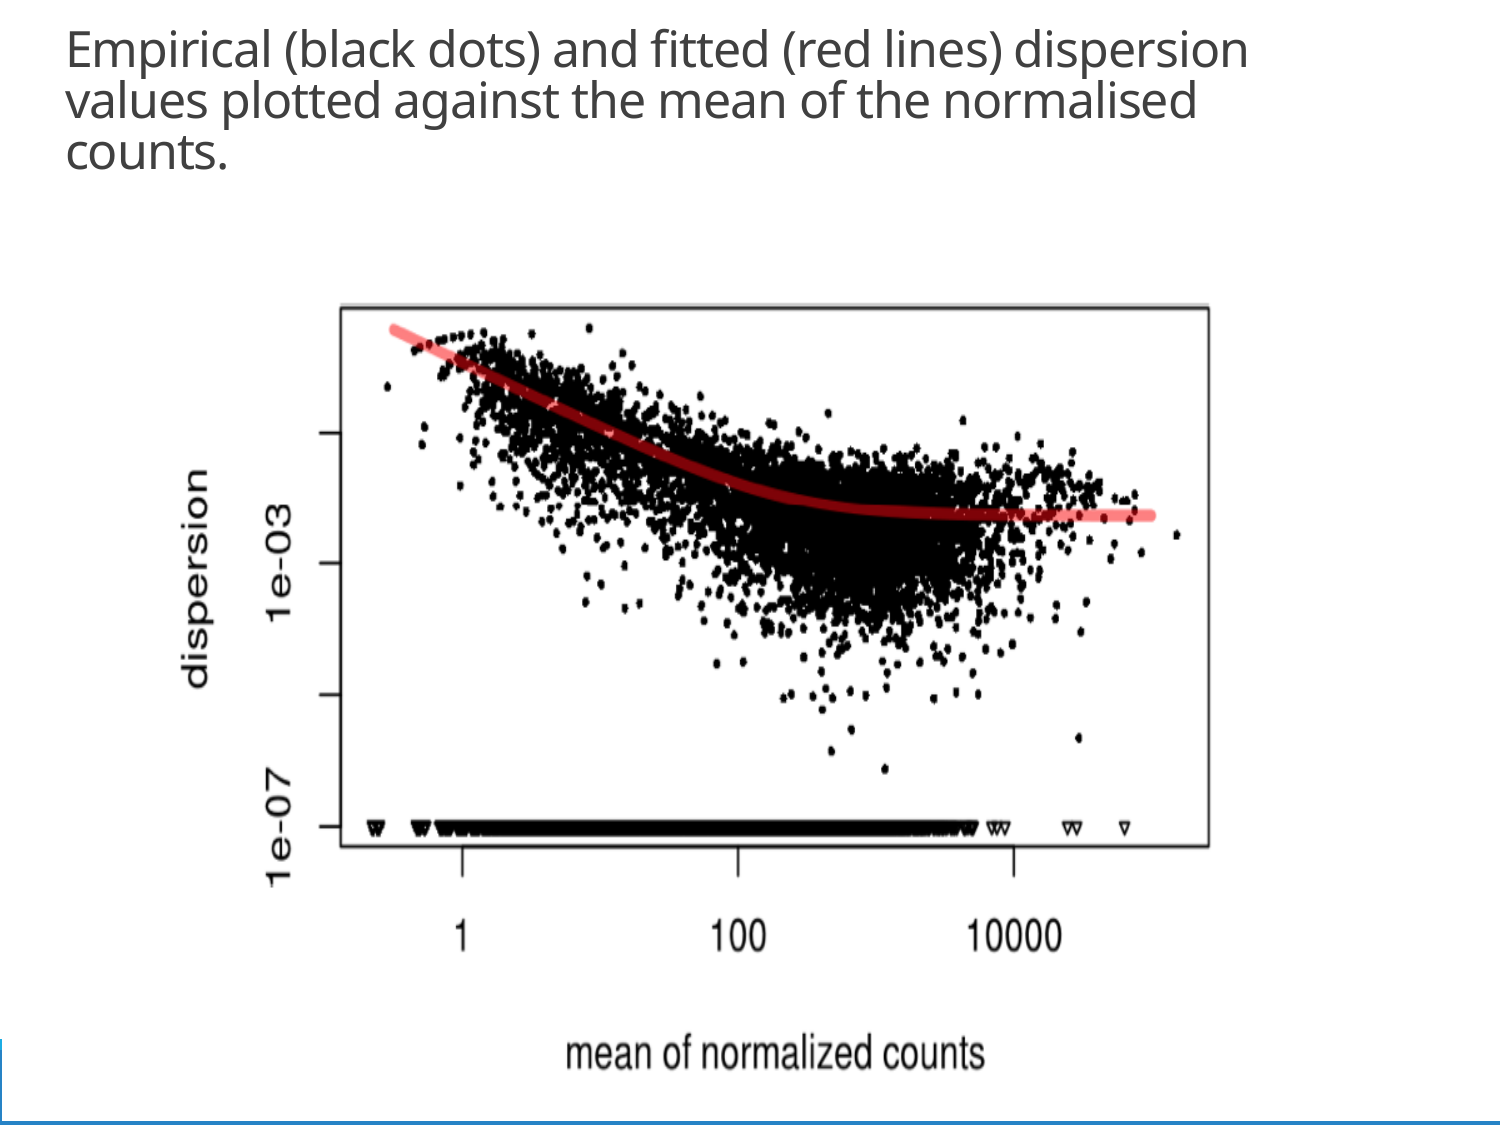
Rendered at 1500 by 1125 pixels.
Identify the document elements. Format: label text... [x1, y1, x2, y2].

picture [1, 199, 1500, 1122]
title Empirical (black dots) and fitted (red lines) dispersion values plotted against the mean of the normalised counts. [50, 0, 1288, 188]
